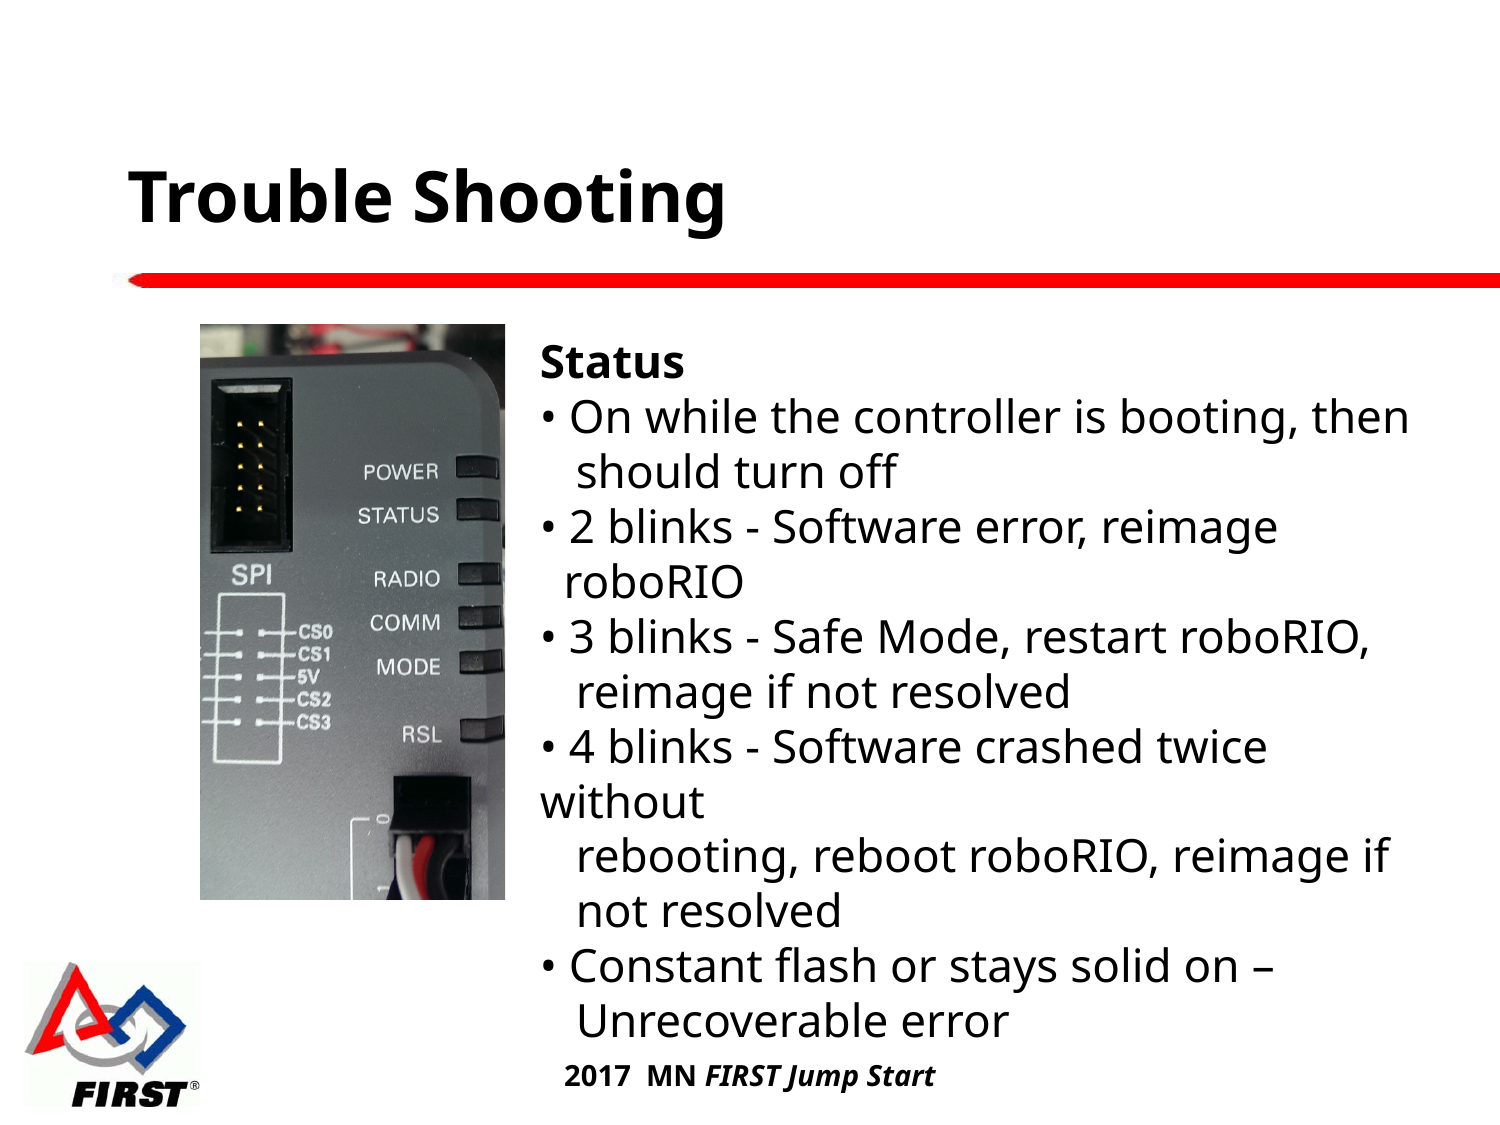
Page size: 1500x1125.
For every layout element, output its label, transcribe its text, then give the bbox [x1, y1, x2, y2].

picture [1388, 273, 1500, 288]
title Trouble Shooting [112, 99, 1388, 288]
footer 2017 MN FIRST Jump Start [0, 1049, 1500, 1101]
picture [24, 1101, 200, 1107]
picture [199, 324, 506, 901]
text_box Status • On while the controller is booting, then should turn off • 2 blinks - Software error, reimage roboRIO • 3 blinks - Safe Mode, restart roboRIO, reimage if not resolved • 4 blinks - Software crashed twice without rebooting, reboot roboRIO, reimage if not resolved • Constant flash or stays solid on – Unrecoverable error [525, 324, 1450, 1055]
picture [24, 962, 200, 1049]
